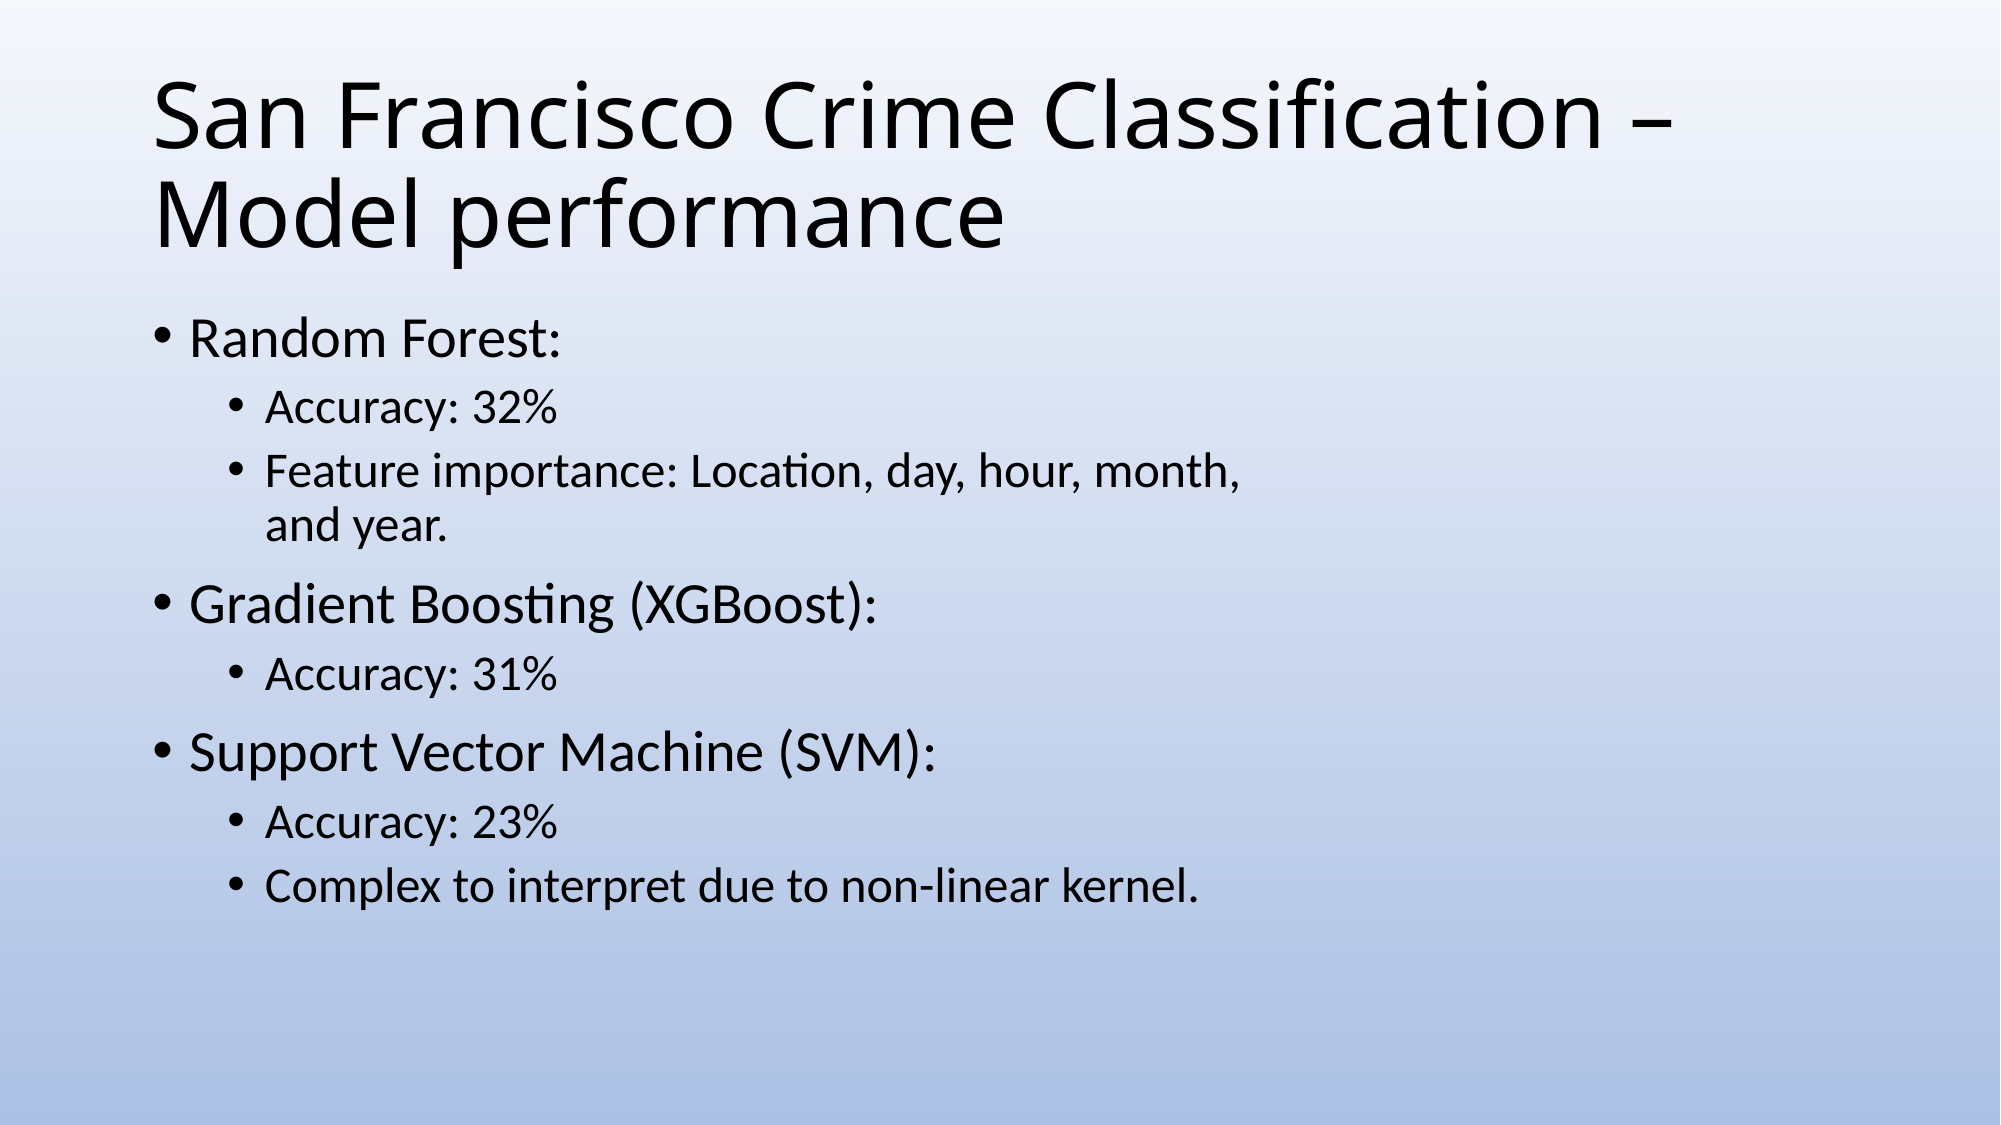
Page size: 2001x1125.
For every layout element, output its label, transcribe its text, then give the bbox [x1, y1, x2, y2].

list Random Forest: Accuracy: 32% Feature importance: Location, day, hour, month, and year. Gradient Boosting (XGBoost): Accuracy: 31% Support Vector Machine (SVM): Accuracy: 23% Complex to interpret due to non-linear kernel. [137, 299, 1335, 1039]
title San Francisco Crime Classification – Model performance [137, 59, 1863, 278]
